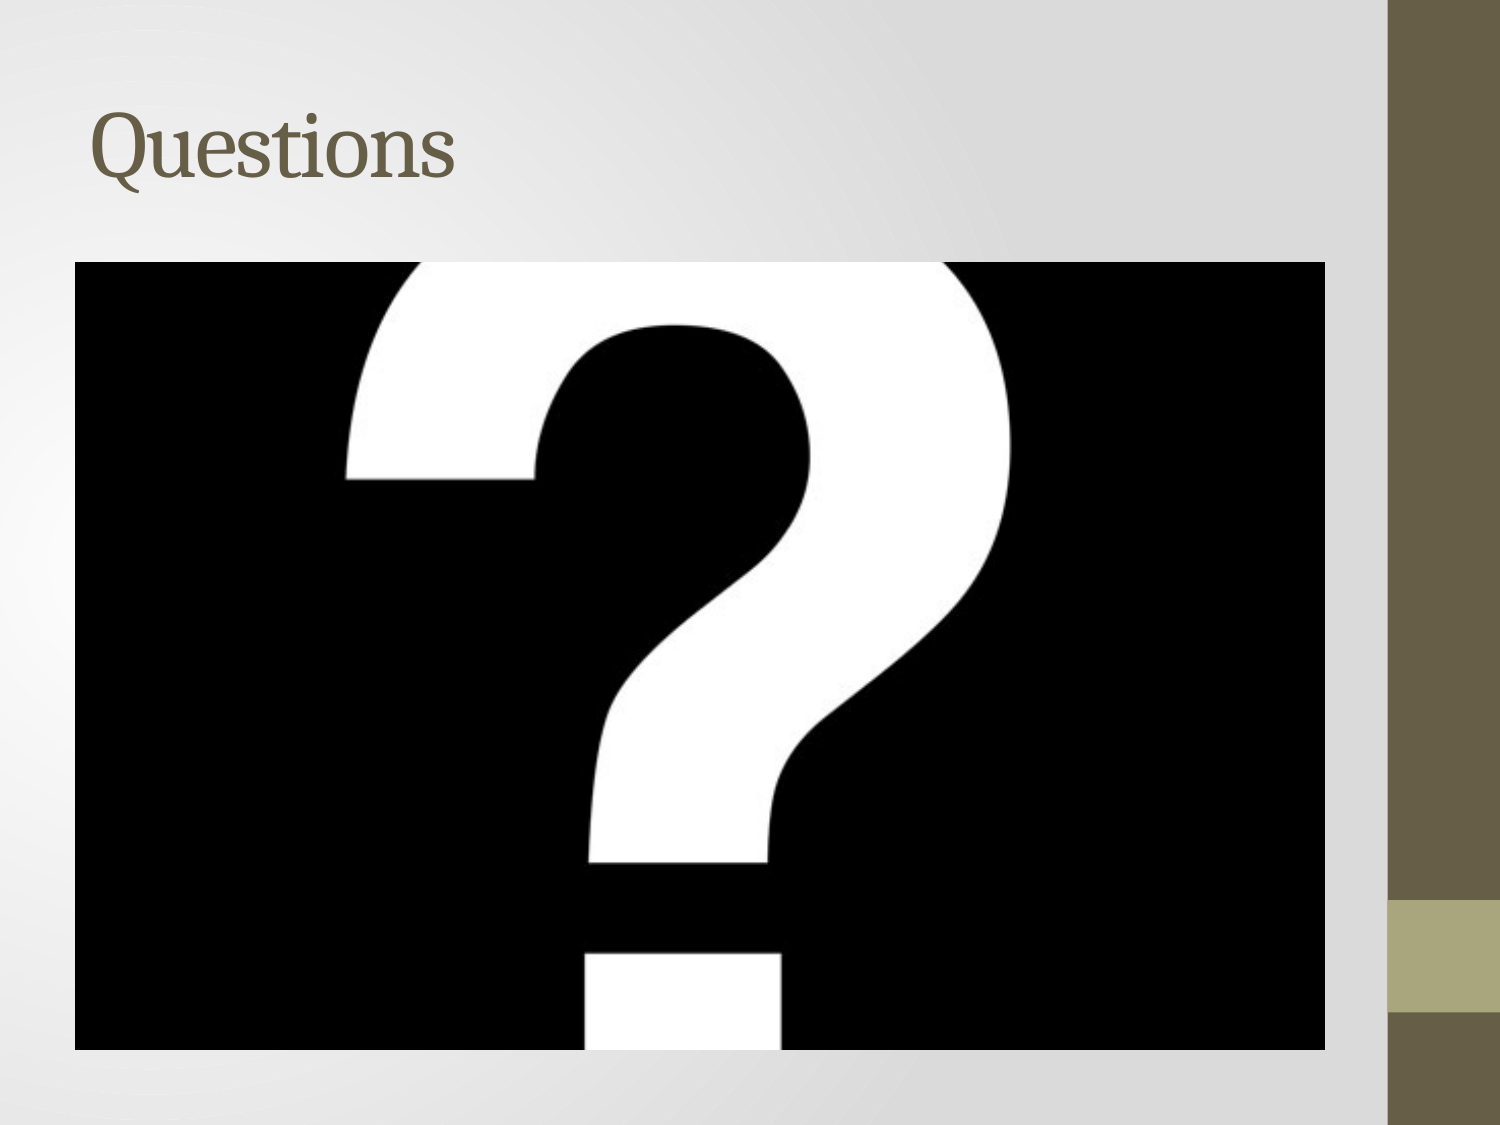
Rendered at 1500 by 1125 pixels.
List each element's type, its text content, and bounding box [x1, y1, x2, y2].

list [74, 261, 1326, 1051]
title Questions [75, 45, 1325, 233]
